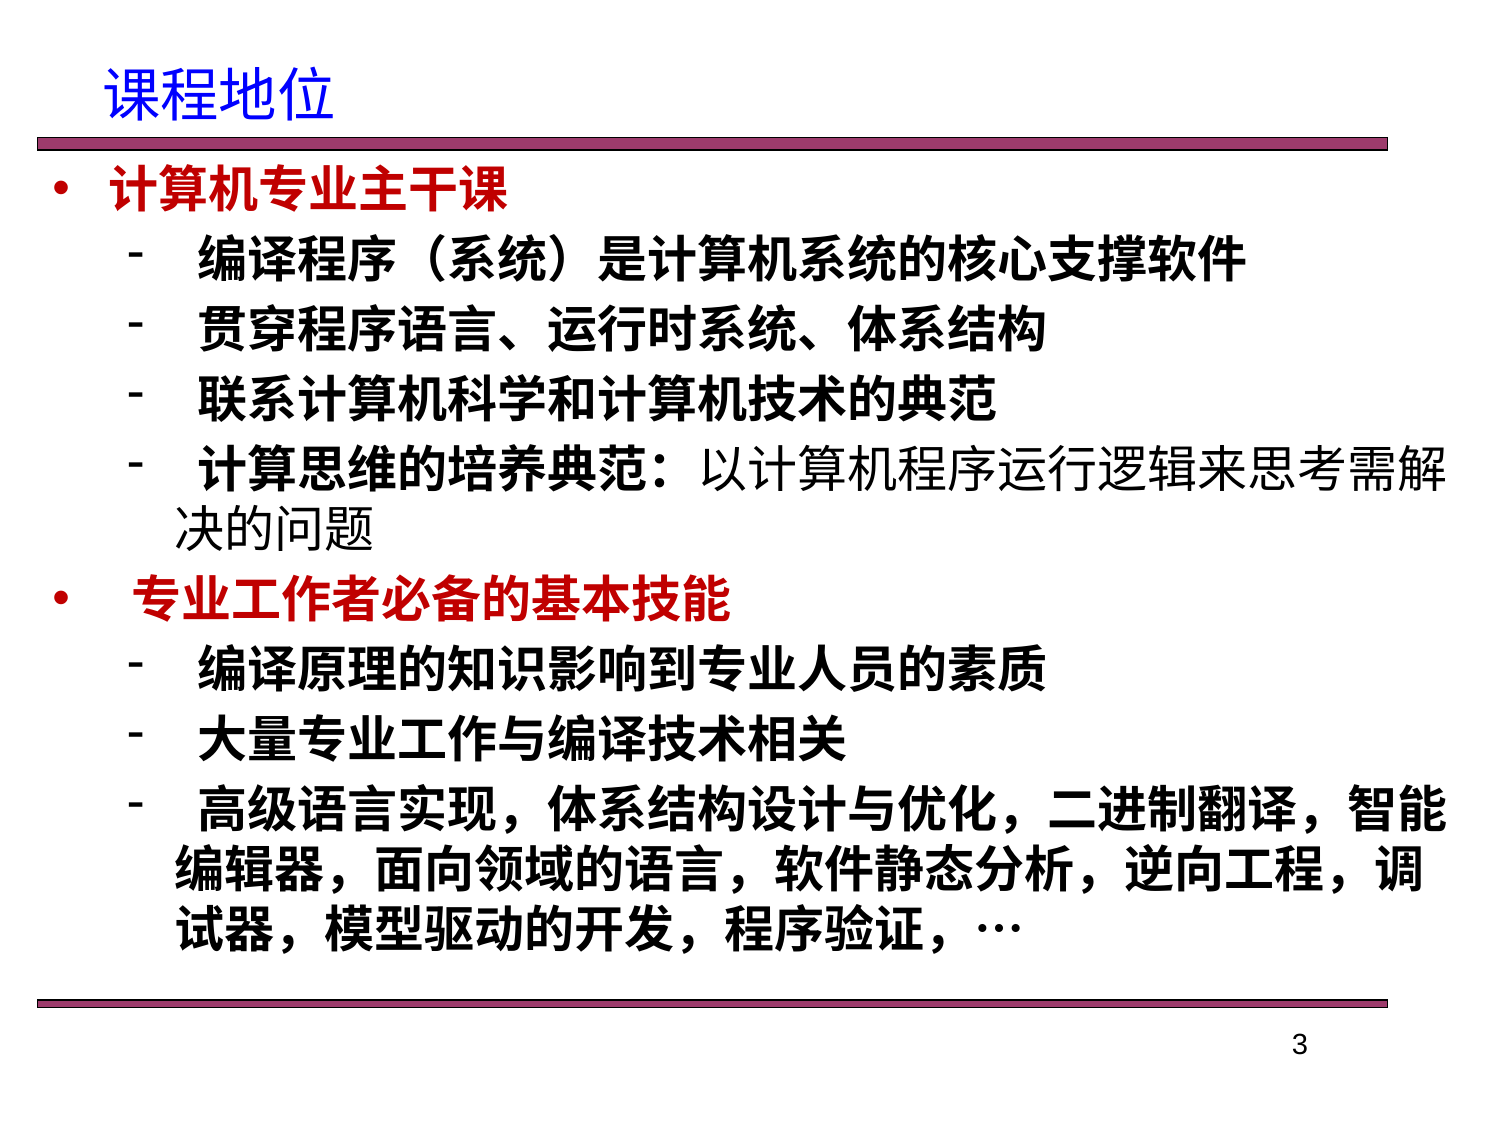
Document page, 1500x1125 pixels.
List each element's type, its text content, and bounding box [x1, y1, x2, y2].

text_box 课程地位 [87, 36, 1237, 150]
text_box 计算机专业主干课 编译程序（系统）是计算机系统的核心支撑软件 贯穿程序语言、运行时系统、体系结构 联系计算机科学和计算机技术的典范 计算思维的培养典范：以计算机程序运行逻辑来思考需解决的问题 专业工作者必备的基本技能 编译原理的知识影响到专业人员的素质 大量专业工作与编译技术相关 高级语言实现，体系结构设计与优化，二进制翻译，智能编辑器，面向领域的语言，软件静态分析，逆向工程，调试器，模型驱动的开发，程序验证，… [37, 149, 1463, 1075]
